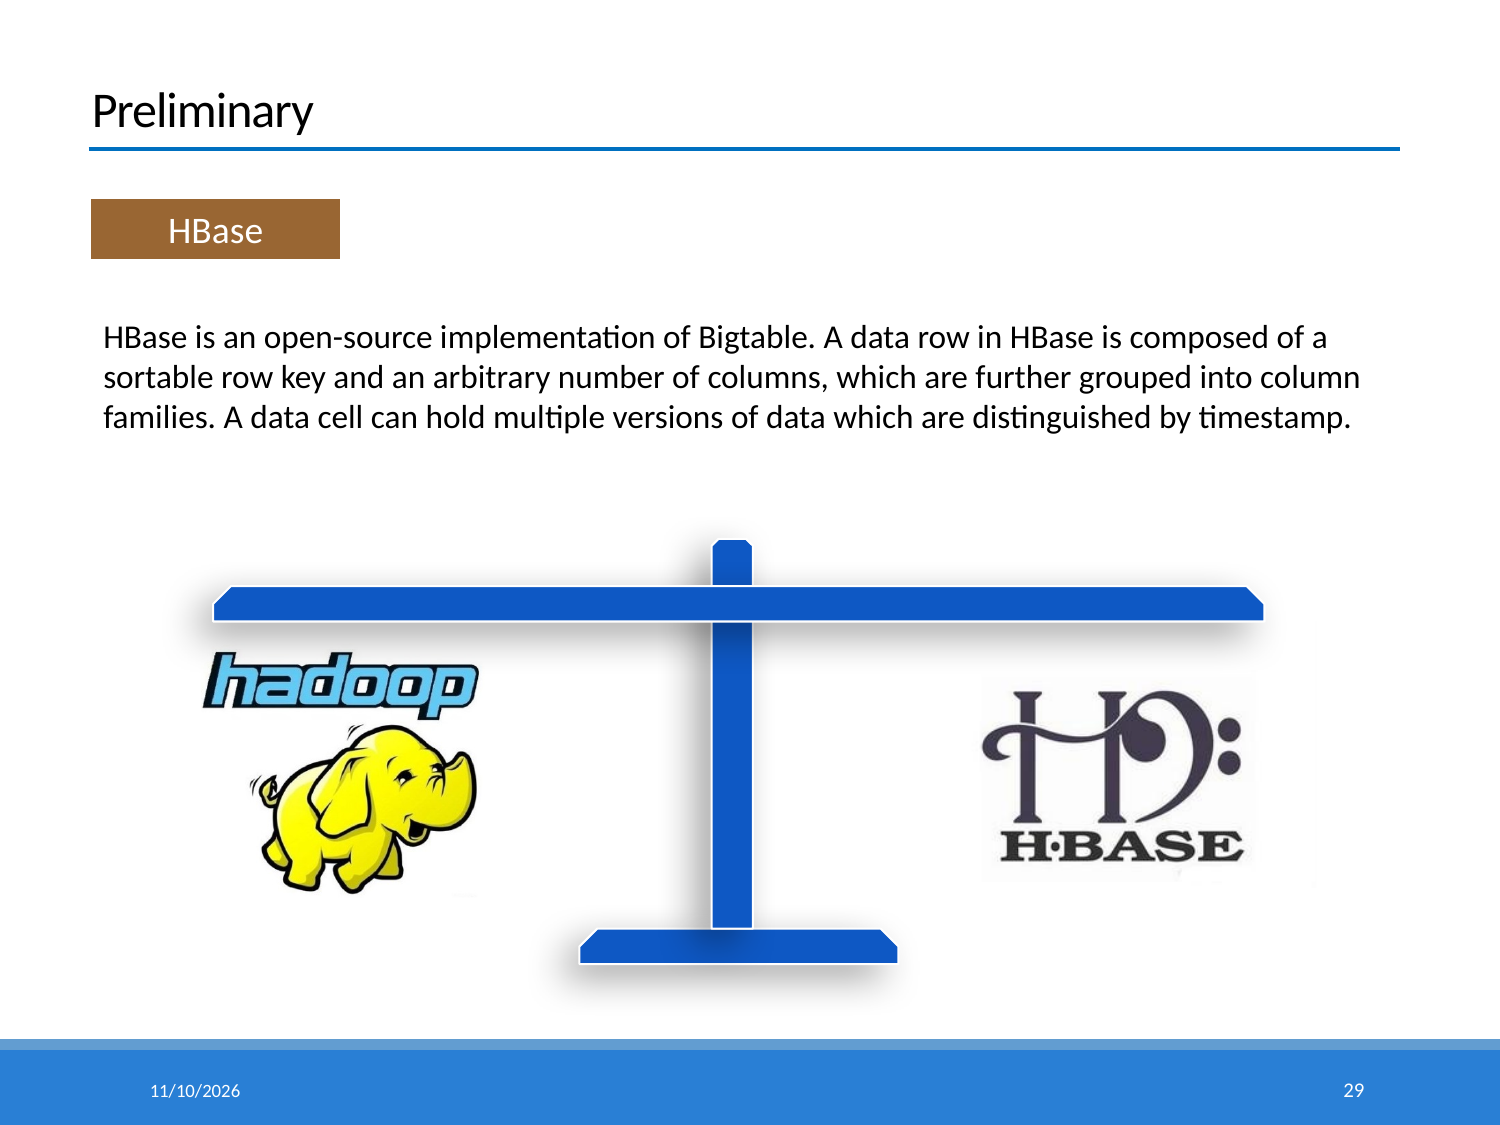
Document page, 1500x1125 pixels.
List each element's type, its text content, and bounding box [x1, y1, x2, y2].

slide_number 29 [1217, 1059, 1380, 1120]
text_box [201, 538, 1318, 965]
title Preliminary [76, 54, 1202, 145]
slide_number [134, 1059, 440, 1120]
text_box HBase [91, 199, 340, 259]
text_box HBase is an open-source implementation of Bigtable. A data row in HBase is composed of a sortable row key and an arbitrary number of columns, which are further grouped into column families. A data cell can hold multiple versions of data which are distinguished by timestamp. [88, 307, 1436, 443]
